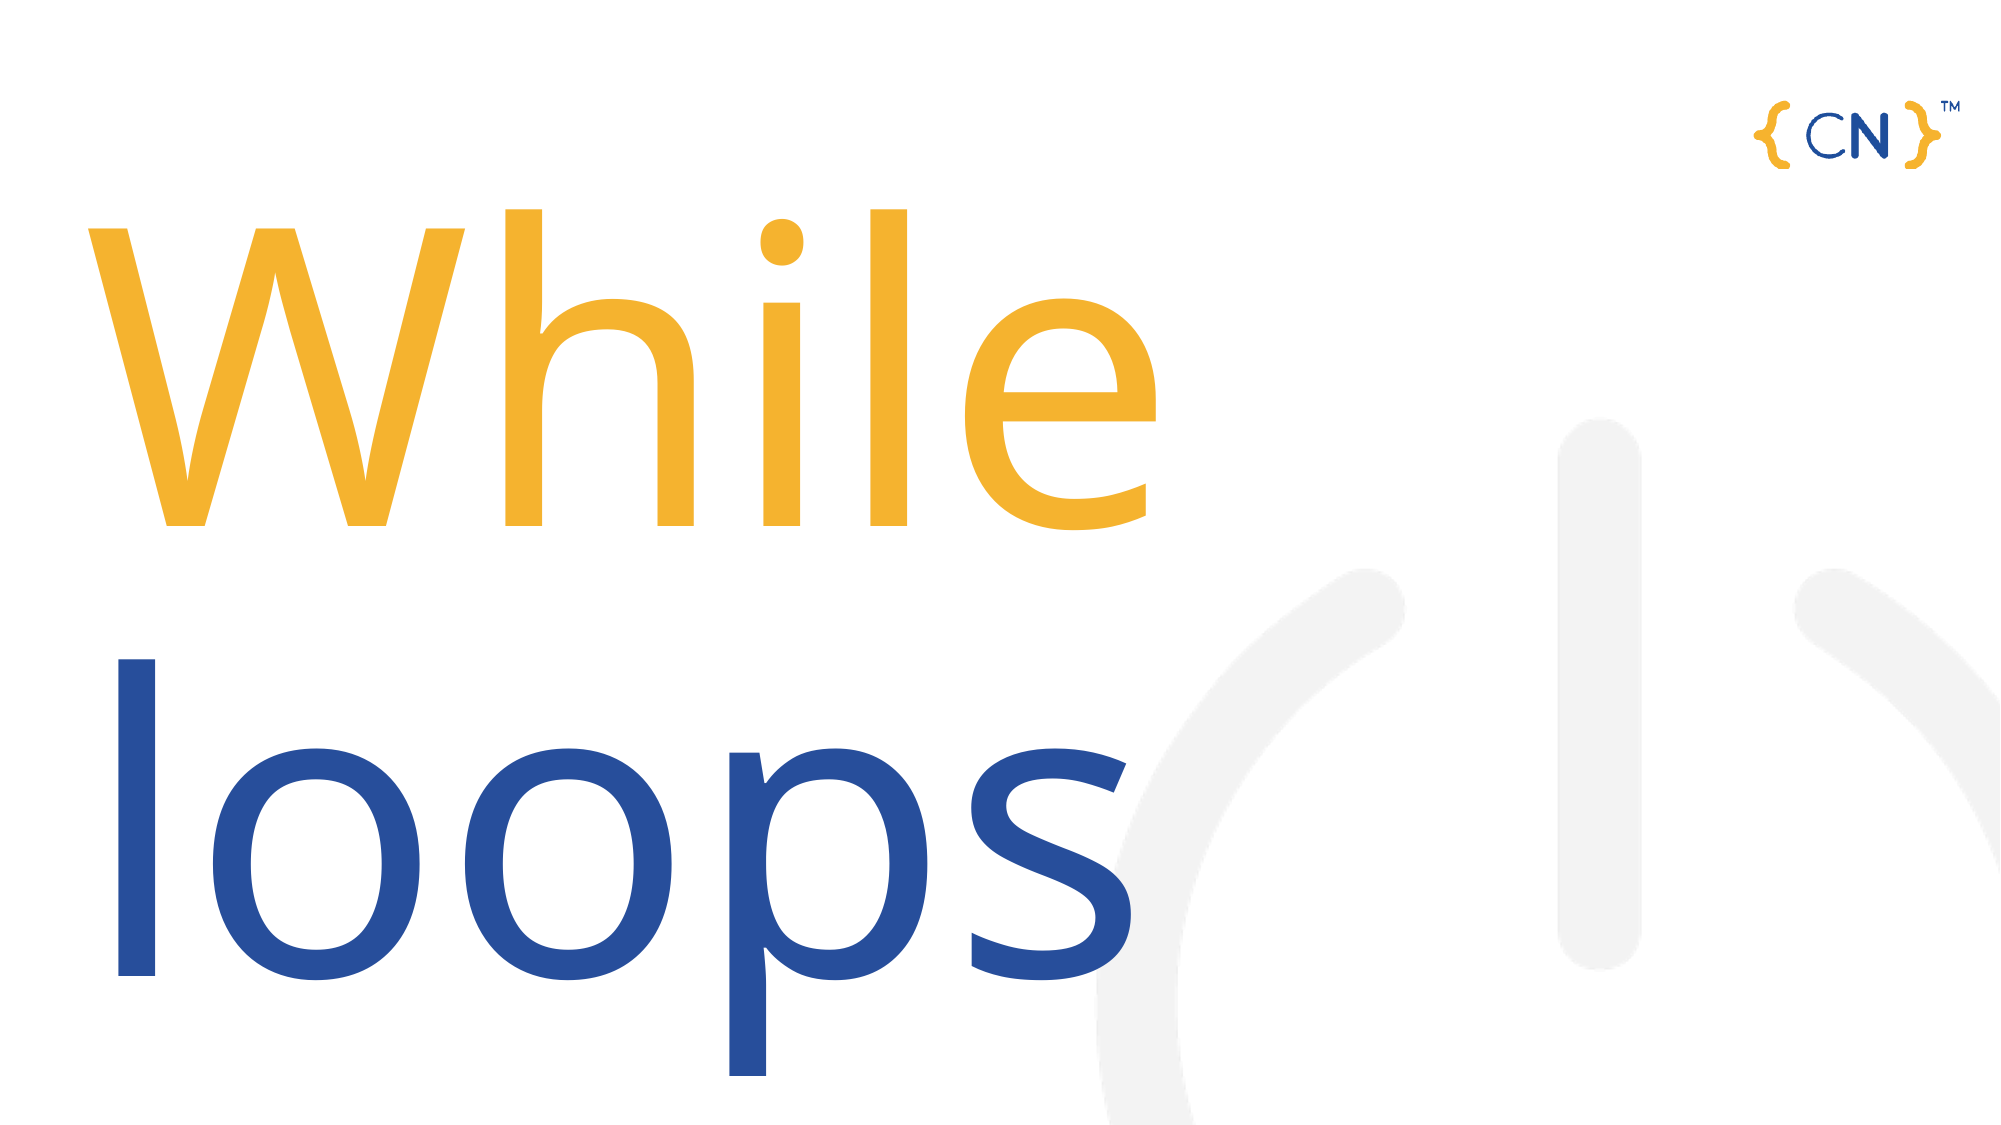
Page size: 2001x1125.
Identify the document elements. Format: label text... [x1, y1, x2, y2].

title While loops [68, 540, 1726, 692]
picture [1753, 100, 1960, 169]
